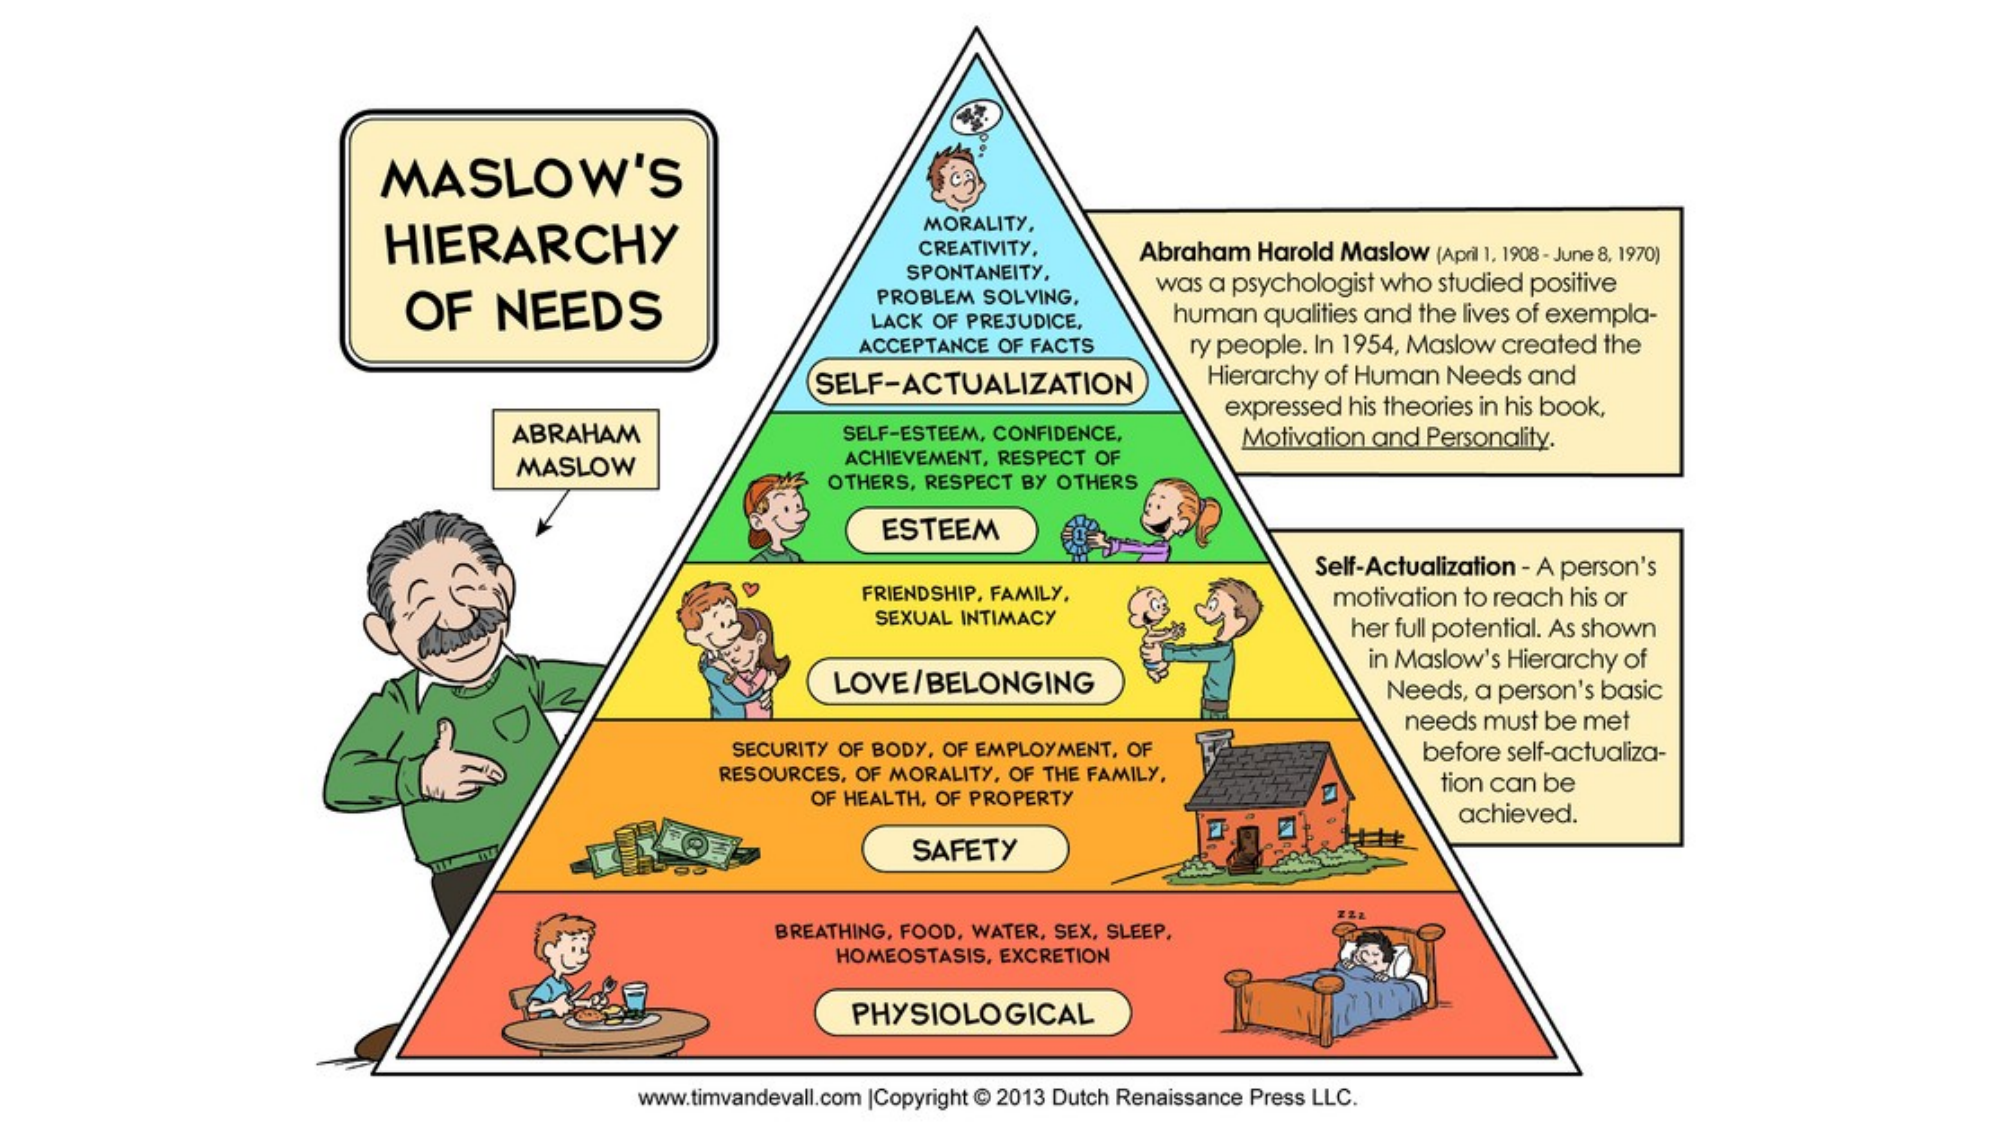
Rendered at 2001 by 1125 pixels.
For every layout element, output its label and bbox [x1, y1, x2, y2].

picture [272, 0, 1728, 1125]
